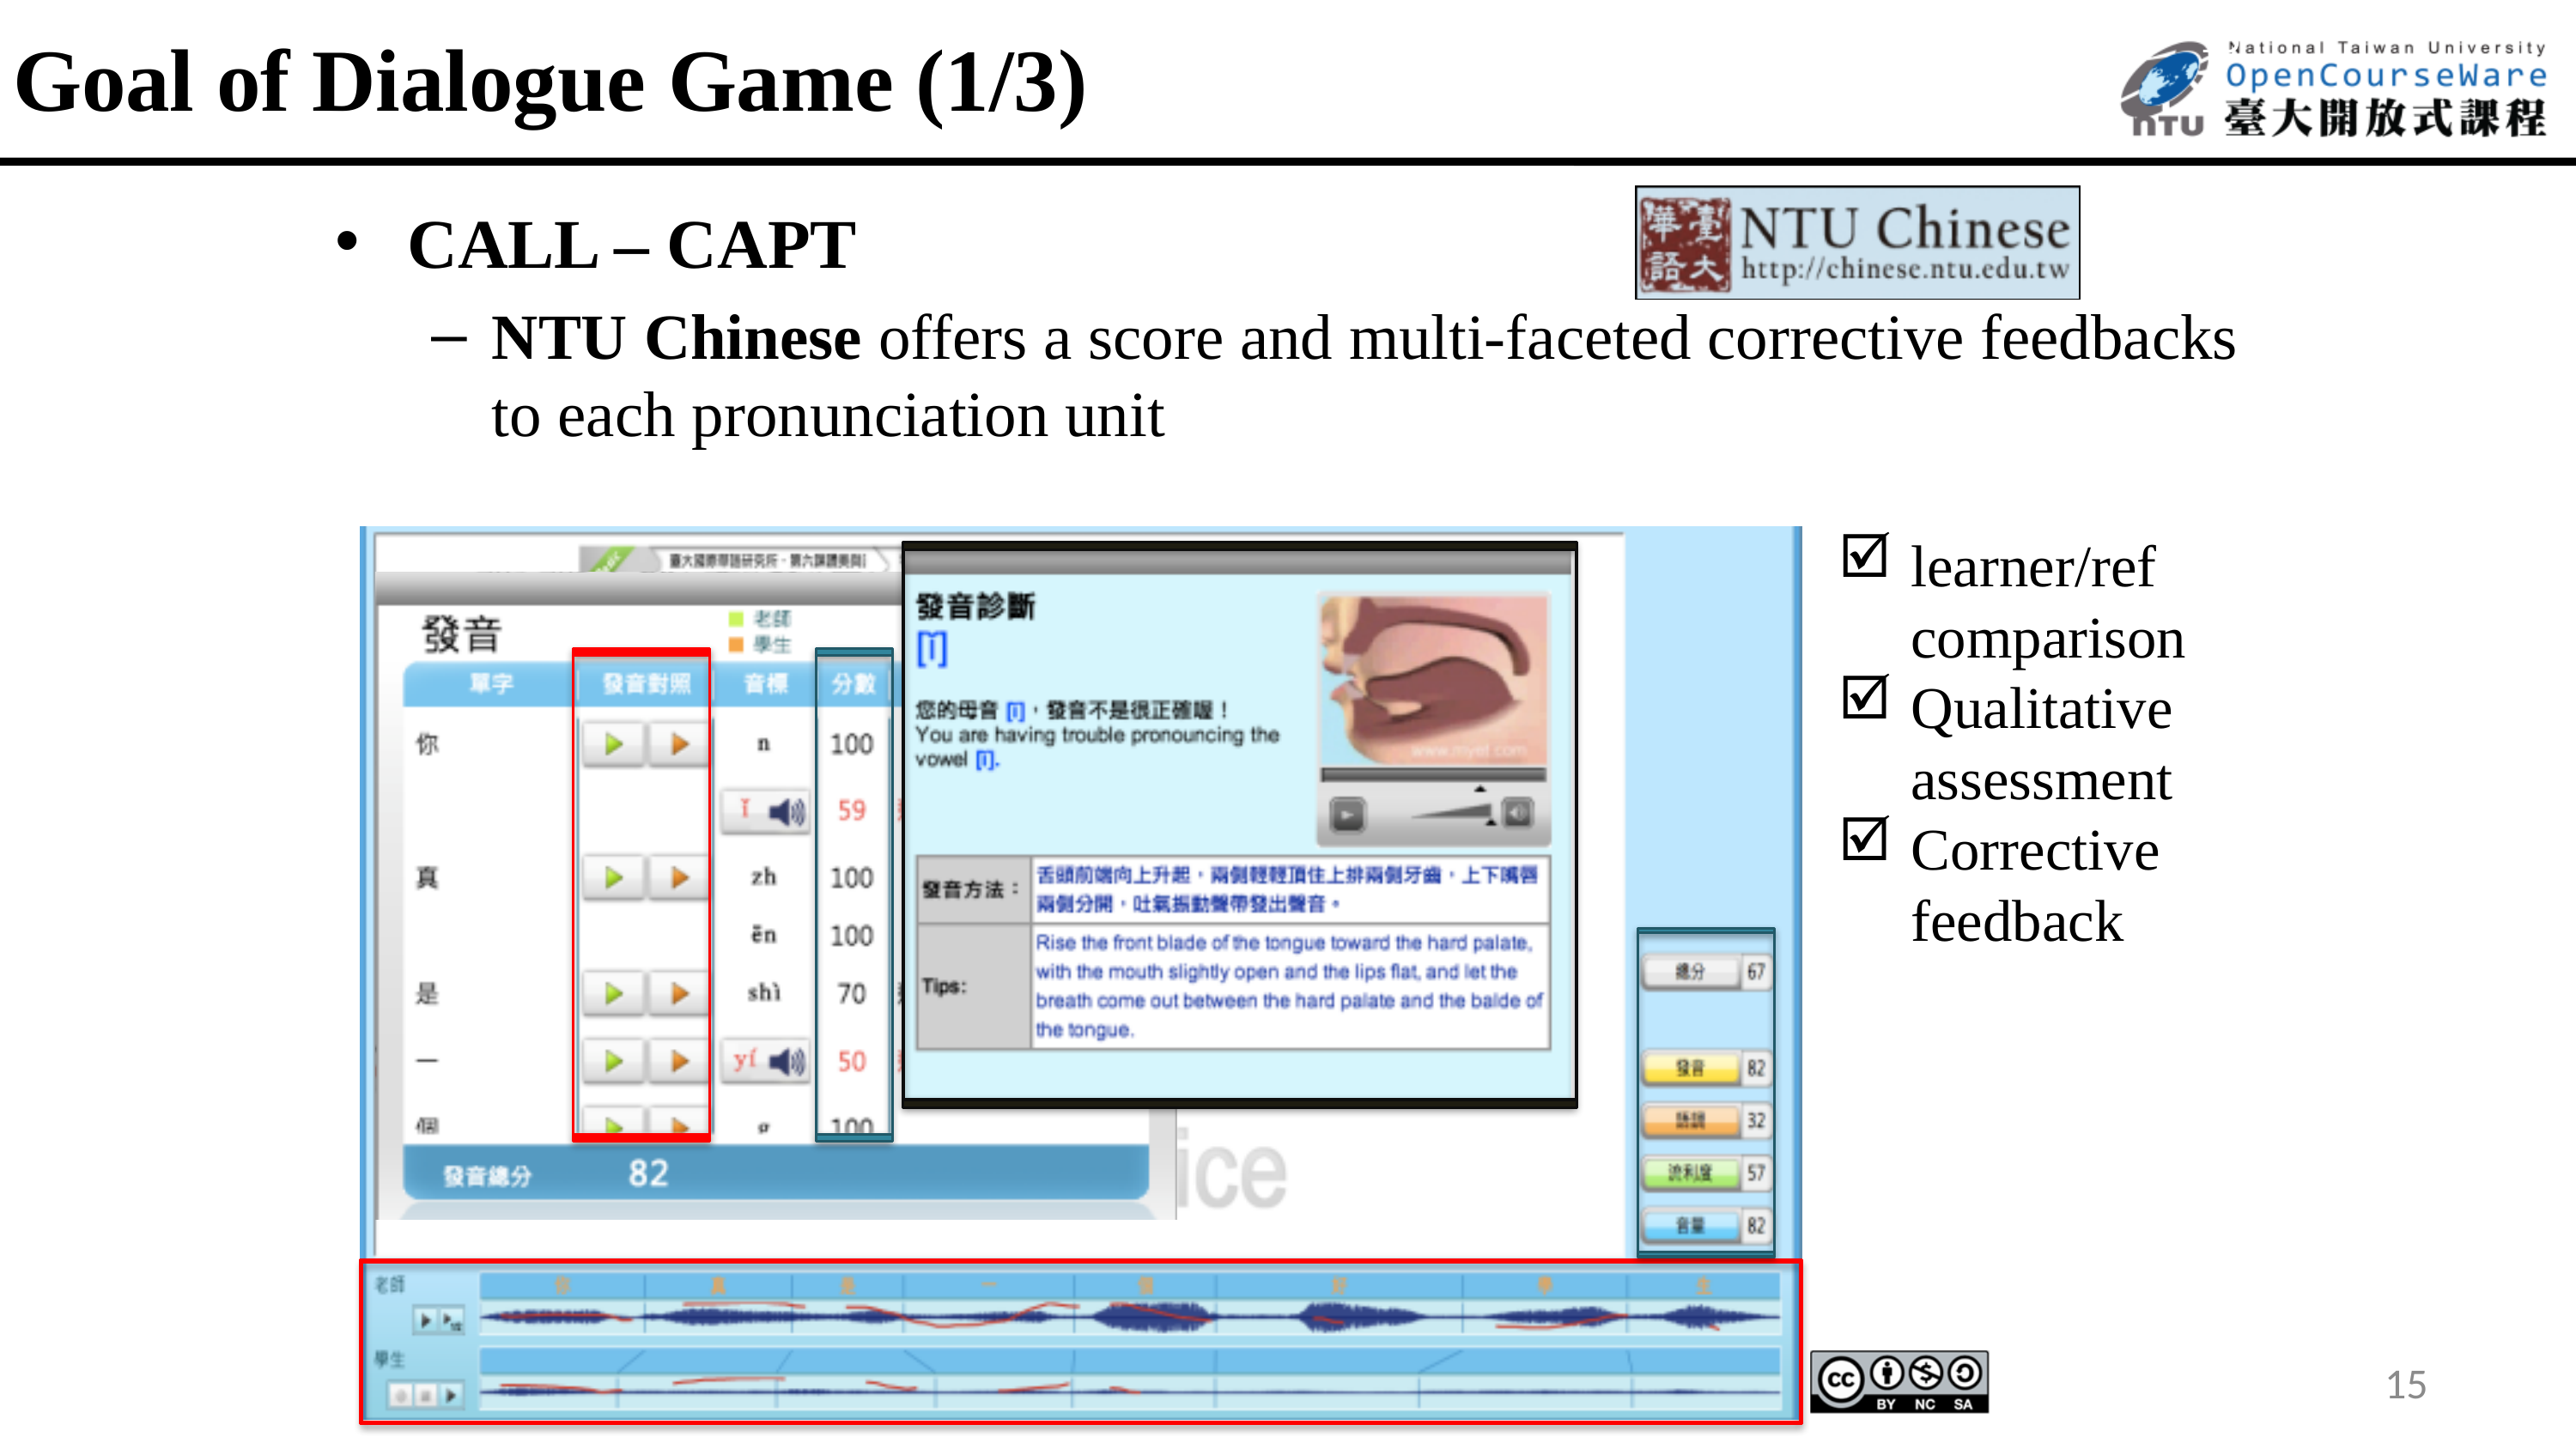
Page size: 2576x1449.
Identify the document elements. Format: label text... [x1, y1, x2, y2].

list CALL – CAPT NTU Chinese offers a score and multi-faceted corrective feedbacks to each pronunciation unit [322, 191, 2254, 1033]
picture [1636, 186, 2080, 299]
title Goal of Dialogue Game (1/3) [0, 0, 2576, 153]
slide_number 15 [2093, 0, 2254, 75]
text_box 15 [1846, 1343, 2447, 1420]
picture [1809, 1349, 1991, 1416]
picture [359, 526, 1803, 1420]
text_box learner/ref comparison Qualitative assessment Corrective feedback [1826, 521, 2201, 960]
